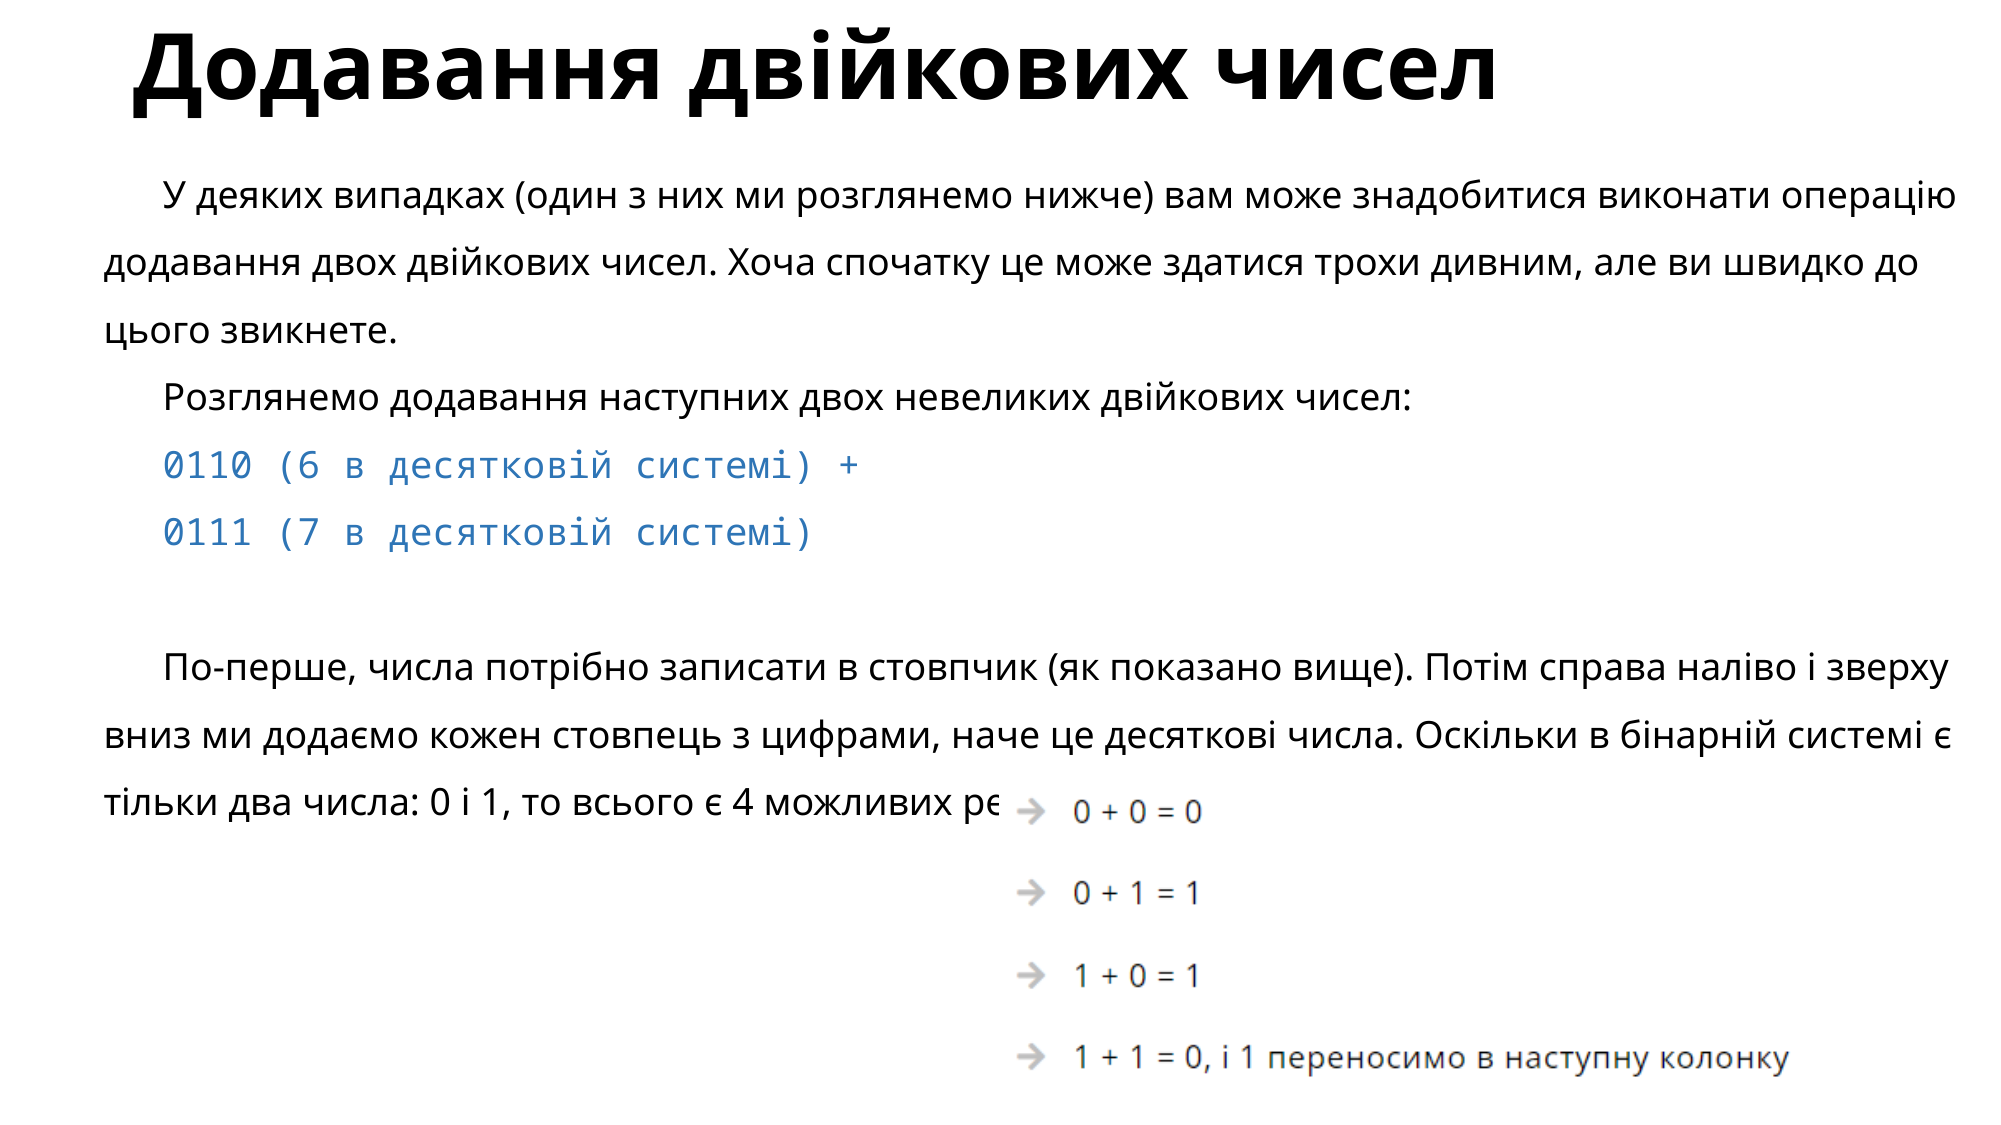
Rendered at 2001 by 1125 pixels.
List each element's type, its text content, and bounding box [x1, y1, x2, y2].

title Додавання двійкових чисел [0, 0, 2000, 140]
list У деяких випадках (один з них ми розглянемо нижче) вам може знадобитися виконати операцію додавання двох двійкових чисел. Хоча спочатку це може здатися трохи дивним, але ви швидко до цього звикнете. Розглянемо додавання наступних двох невеликих двійкових чисел: 0110 (6 в десятковій системі) + 0111 (7 в десятковій системі) По-перше, числа потрібно записати в стовпчик (як показано вище). Потім справа наліво і зверху вниз ми додаємо кожен стовпець з цифрами, наче це десяткові числа. Оскільки в бінарній системі є тільки два числа: 0 і 1, то всього є 4 можливих результати: [0, 140, 2000, 1125]
picture [999, 782, 1815, 1100]
